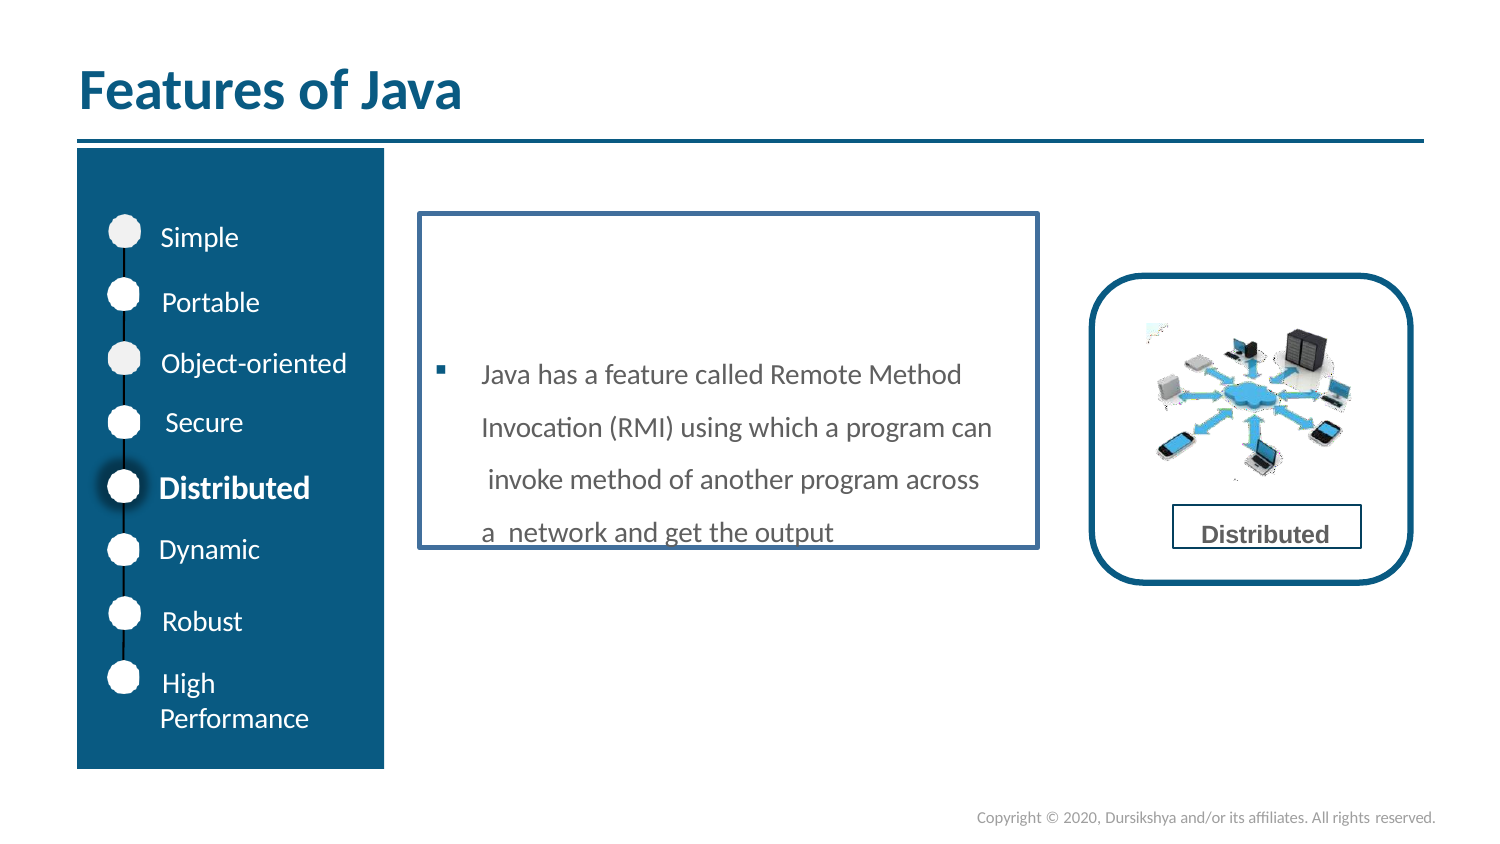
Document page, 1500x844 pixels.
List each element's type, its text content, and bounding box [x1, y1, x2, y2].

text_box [74, 138, 1427, 770]
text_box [1088, 272, 1414, 587]
footer Copyright © 2020, Dursikshya and/or its affiliates. All rights reserved. [975, 802, 1454, 844]
title Features of Java [77, 49, 469, 137]
